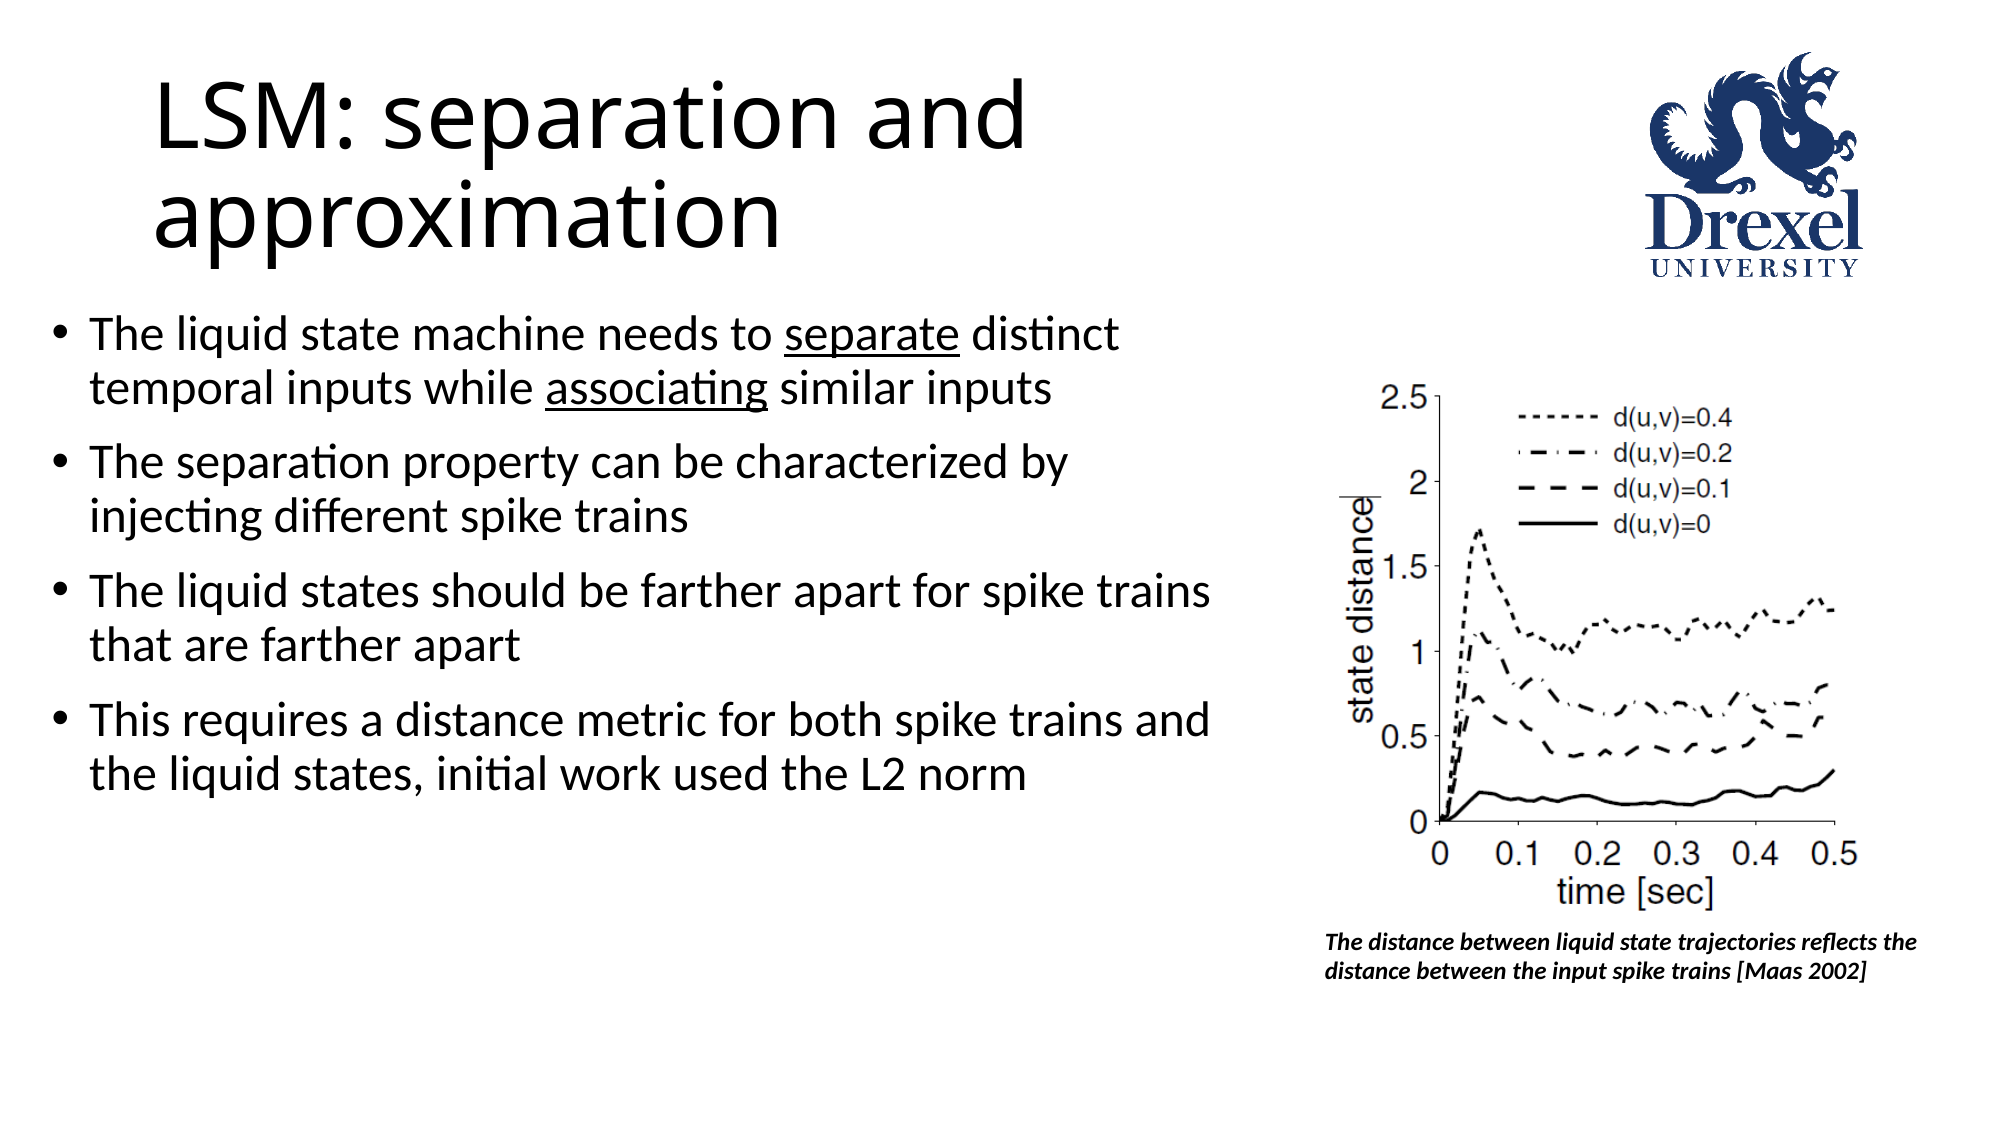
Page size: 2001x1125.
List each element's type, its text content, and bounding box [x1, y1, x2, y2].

title LSM: separation and approximation [137, 59, 1555, 278]
picture [1334, 365, 1867, 918]
text_box The distance between liquid state trajectories reflects the distance between the input spike trains [Maas 2002] [1309, 917, 1940, 993]
list The liquid state machine needs to separate distinct temporal inputs while associating similar inputs The separation property can be characterized by injecting different spike trains The liquid states should be farther apart for spike trains that are farther apart This requires a distance metric for both spike trains and the liquid states, initial work used the L2 norm [36, 299, 1262, 1040]
picture [1645, 52, 1863, 277]
